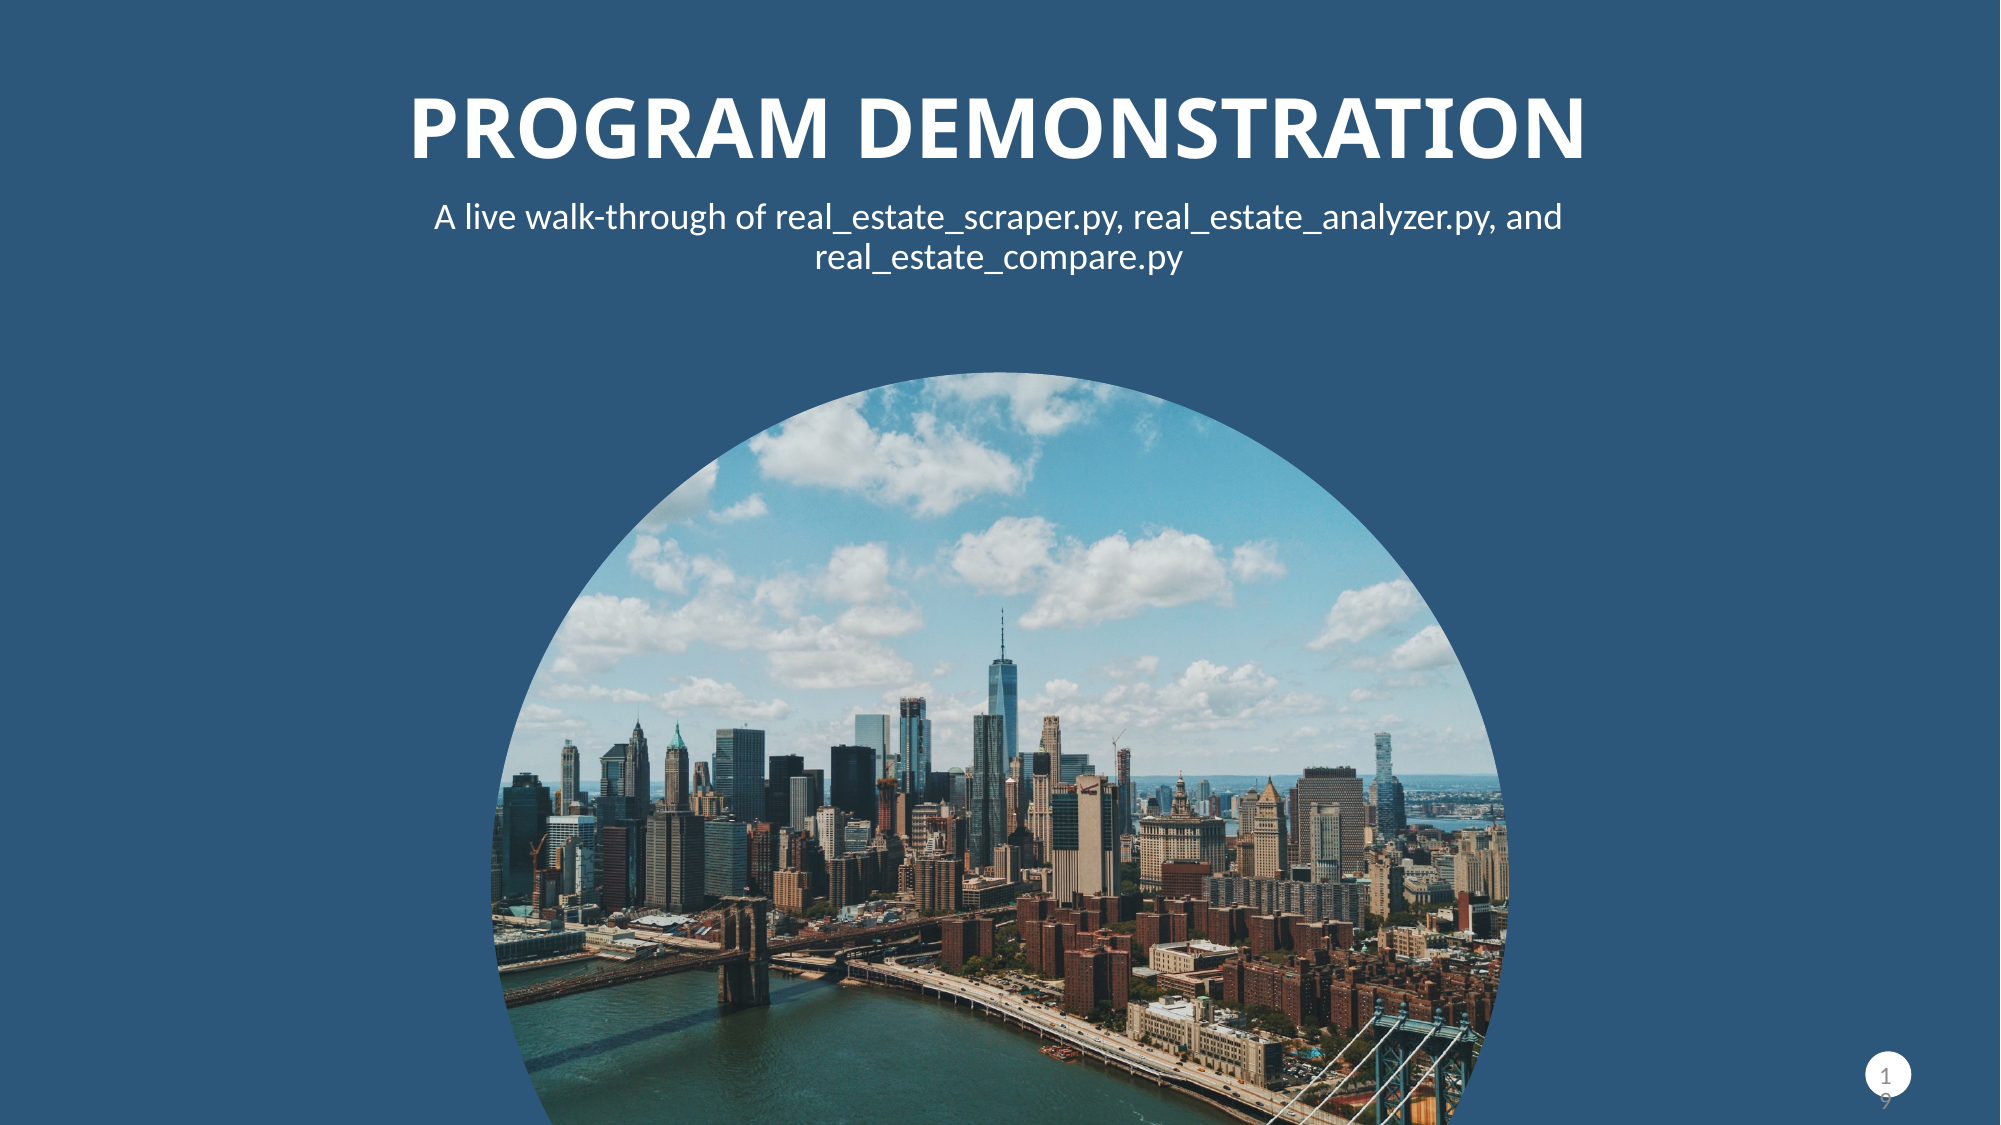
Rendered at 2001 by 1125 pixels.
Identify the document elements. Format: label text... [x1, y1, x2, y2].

list A live walk-through of real_estate_scraper.py, real_estate_analyzer.py, and real_estate_compare.py [350, 189, 1647, 315]
picture [490, 372, 1510, 1125]
title Program demonstration [136, 29, 1862, 185]
slide_number 19 [1864, 1059, 1913, 1090]
